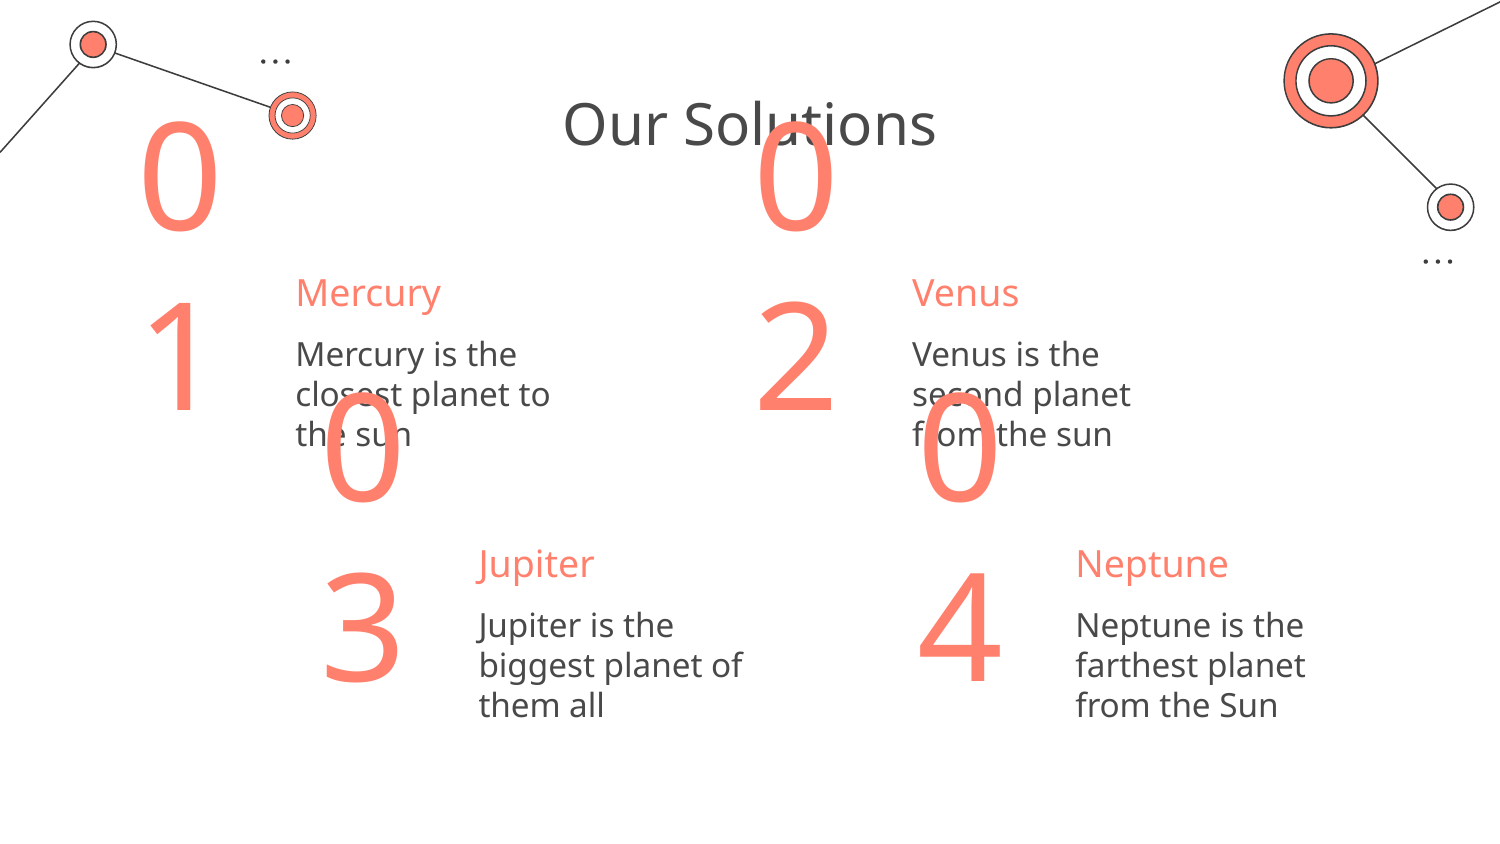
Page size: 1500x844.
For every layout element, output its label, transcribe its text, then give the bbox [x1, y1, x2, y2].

text_box 03 [266, 550, 460, 727]
subtitle Mercury [280, 253, 600, 315]
subtitle Jupiter [463, 525, 783, 587]
subtitle Venus [896, 253, 1217, 315]
text_box 04 [863, 550, 1057, 727]
subtitle Venus is the second planet from the sun [896, 318, 1217, 443]
subtitle Jupiter is the biggest planet of them all [463, 589, 783, 714]
subtitle Neptune is the farthest planet from the Sun [1060, 589, 1388, 714]
text_box 02 [700, 278, 894, 456]
text_box 01 [83, 278, 278, 456]
subtitle Mercury is the closest planet to the sun [280, 318, 600, 443]
title Our Solutions [257, 72, 1243, 171]
subtitle Neptune [1060, 525, 1388, 587]
